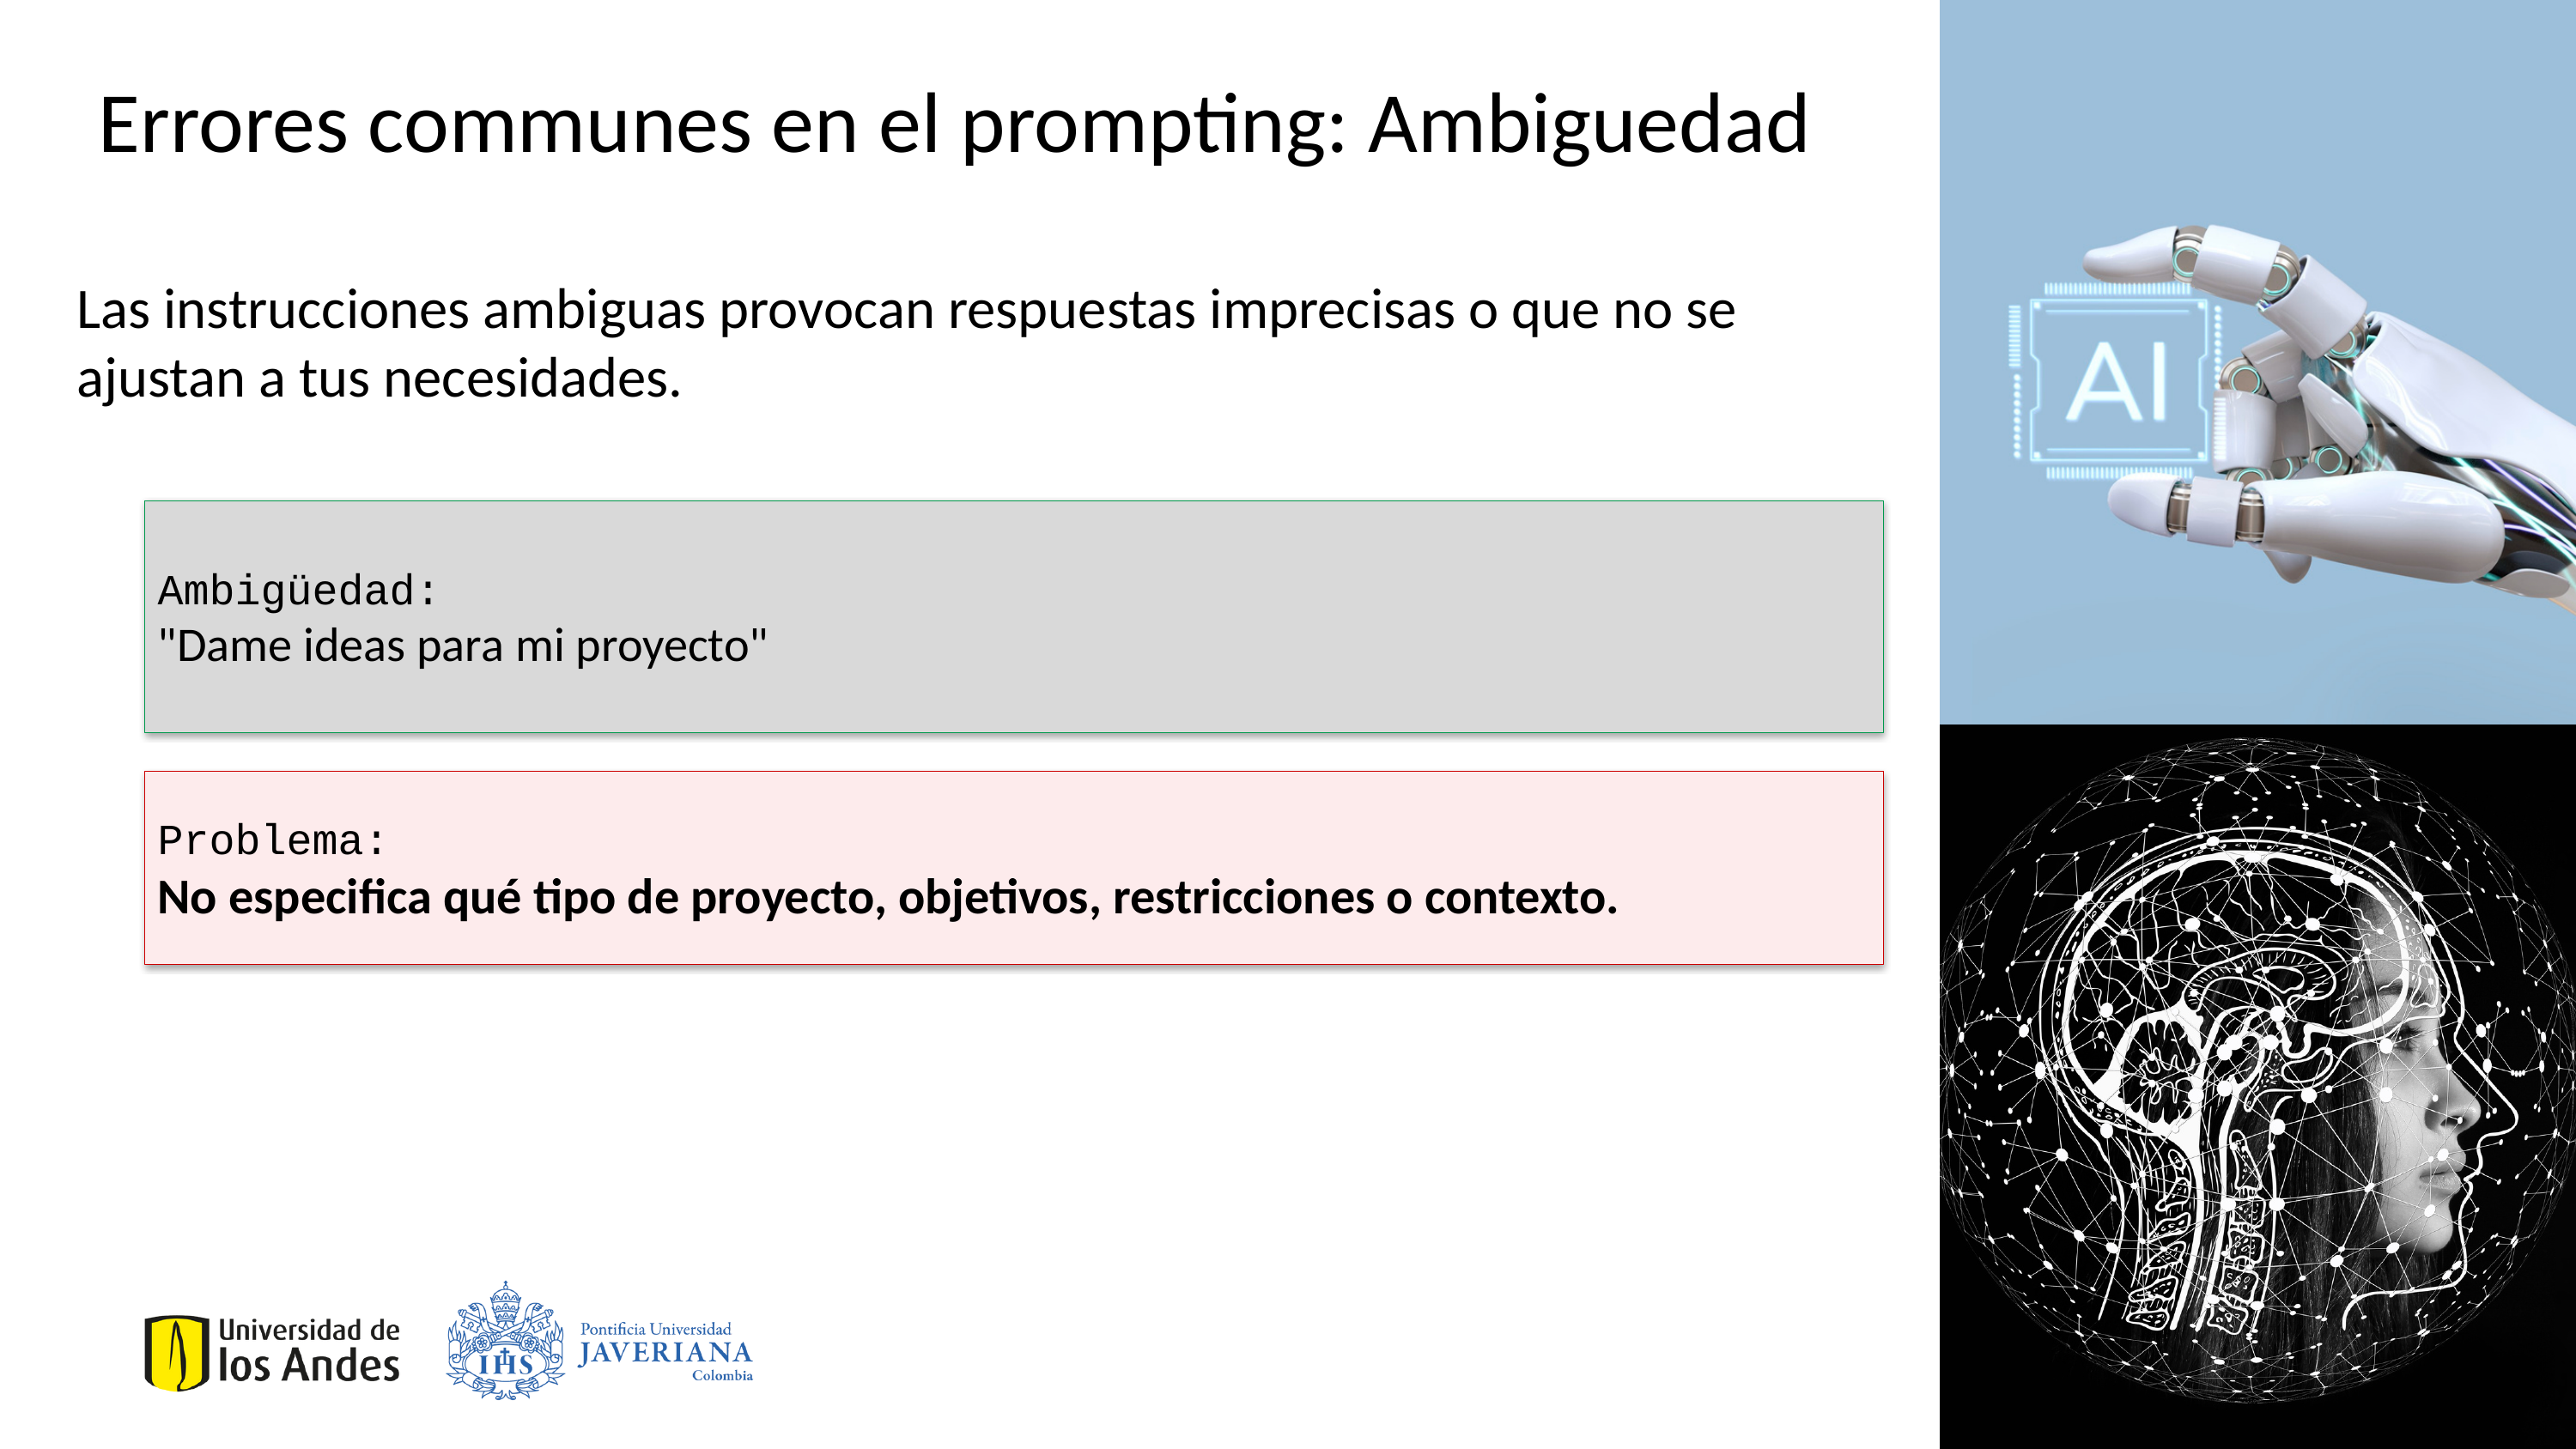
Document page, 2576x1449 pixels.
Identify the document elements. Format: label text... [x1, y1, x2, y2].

text_box Ambigüedad: "Dame ideas para mi proyecto" [144, 500, 1884, 733]
text_box [64, 39, 1803, 200]
text_box Errores communes en el prompting: Ambiguedad [85, 60, 1932, 221]
text_box [1940, 724, 2576, 1449]
text_box Las instrucciones ambiguas provocan respuestas imprecisas o que no se ajustan a tus necesidades. [64, 264, 1932, 415]
text_box [1940, 0, 2576, 724]
text_box Problema: No especifica qué tipo de proyecto, objetivos, restricciones o contexto. [144, 771, 1884, 965]
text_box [144, 1257, 776, 1423]
